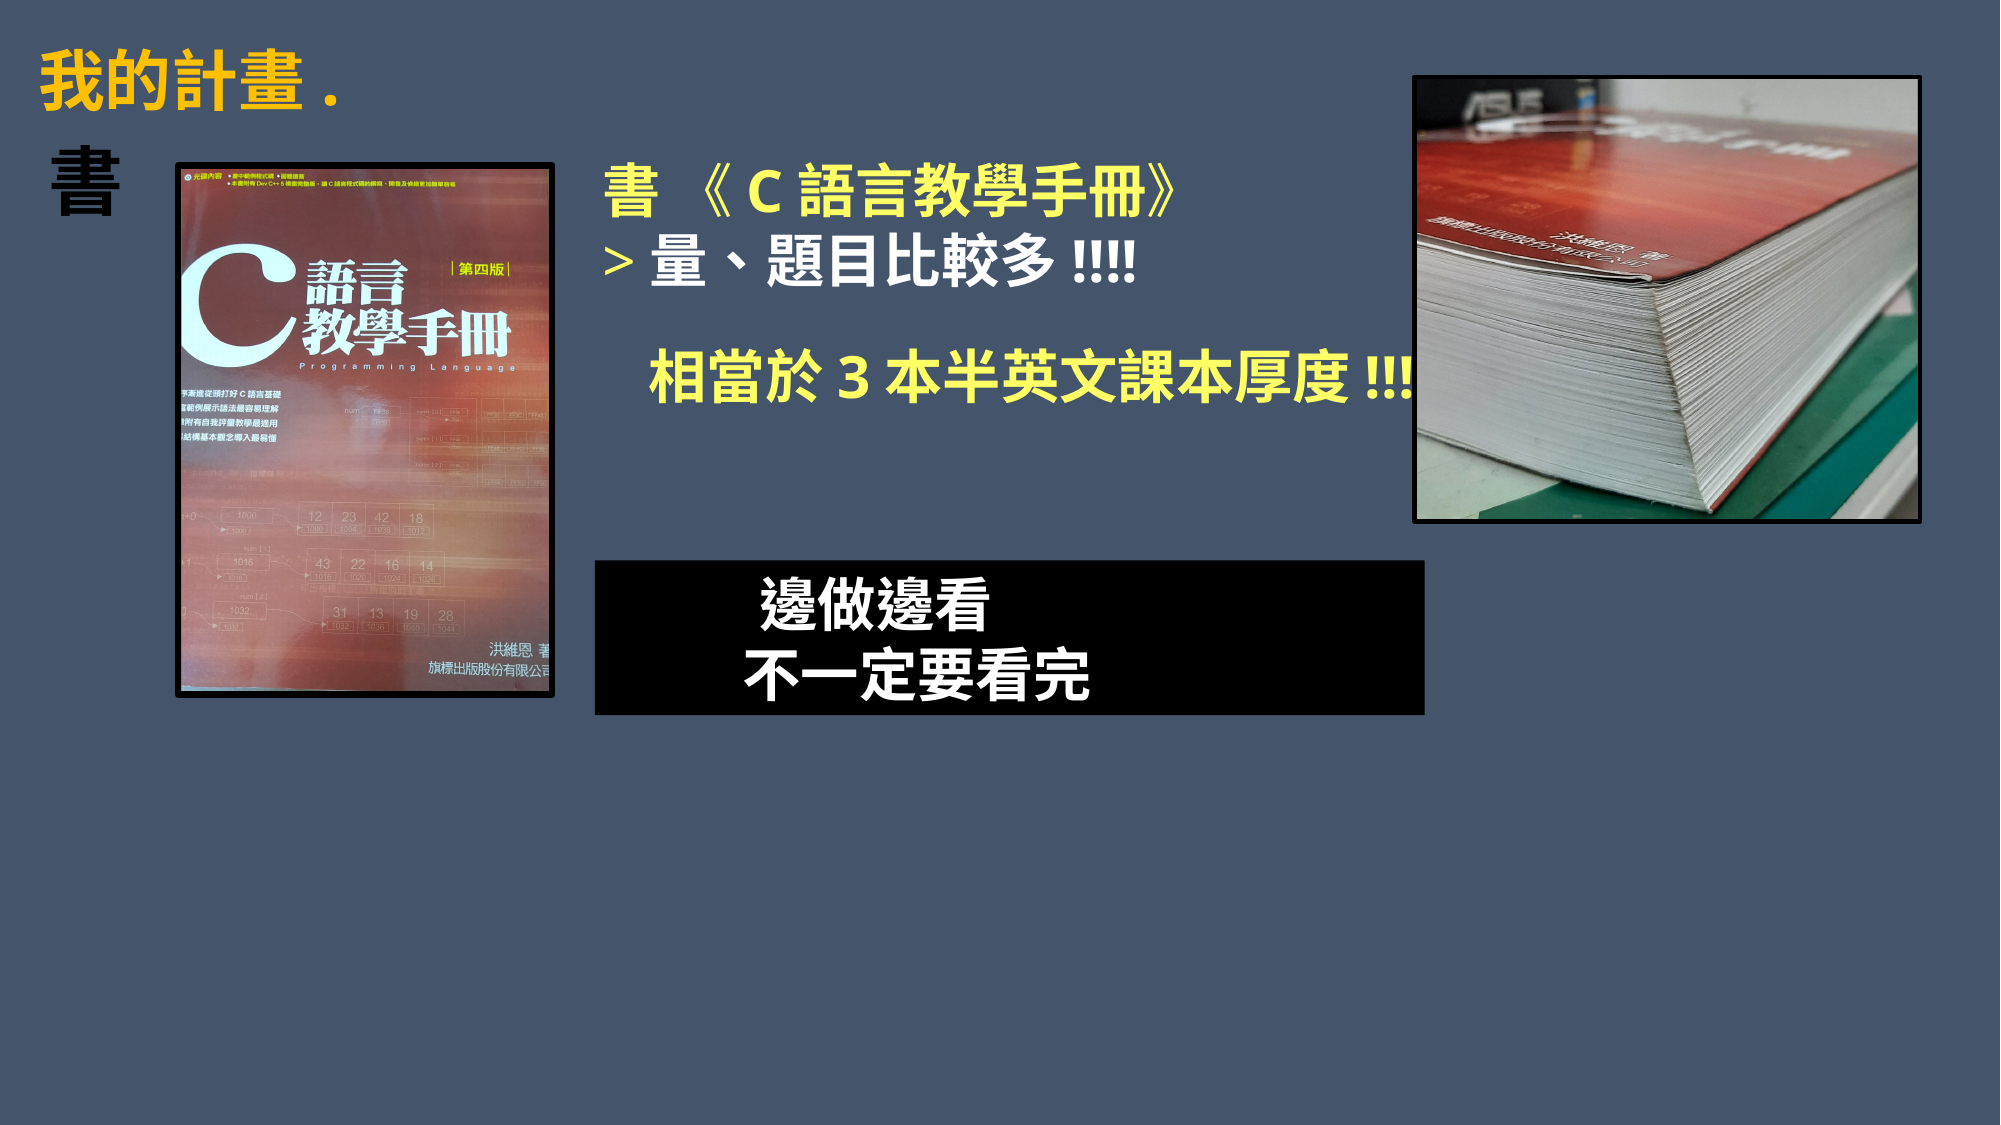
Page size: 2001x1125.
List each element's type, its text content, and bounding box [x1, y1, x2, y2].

text_box 書 [33, 127, 139, 233]
text_box 邊做邊看 不一定要看完 [594, 560, 1425, 716]
text_box 我的計畫. [23, 31, 963, 126]
picture [103, 169, 627, 691]
text_box 相當於3本半英文課本厚度!!! [627, 332, 1444, 418]
picture [1417, 48, 1918, 550]
text_box 書 《C語言教學手冊》 >量、題目比較多!!!! [437, 146, 1412, 302]
